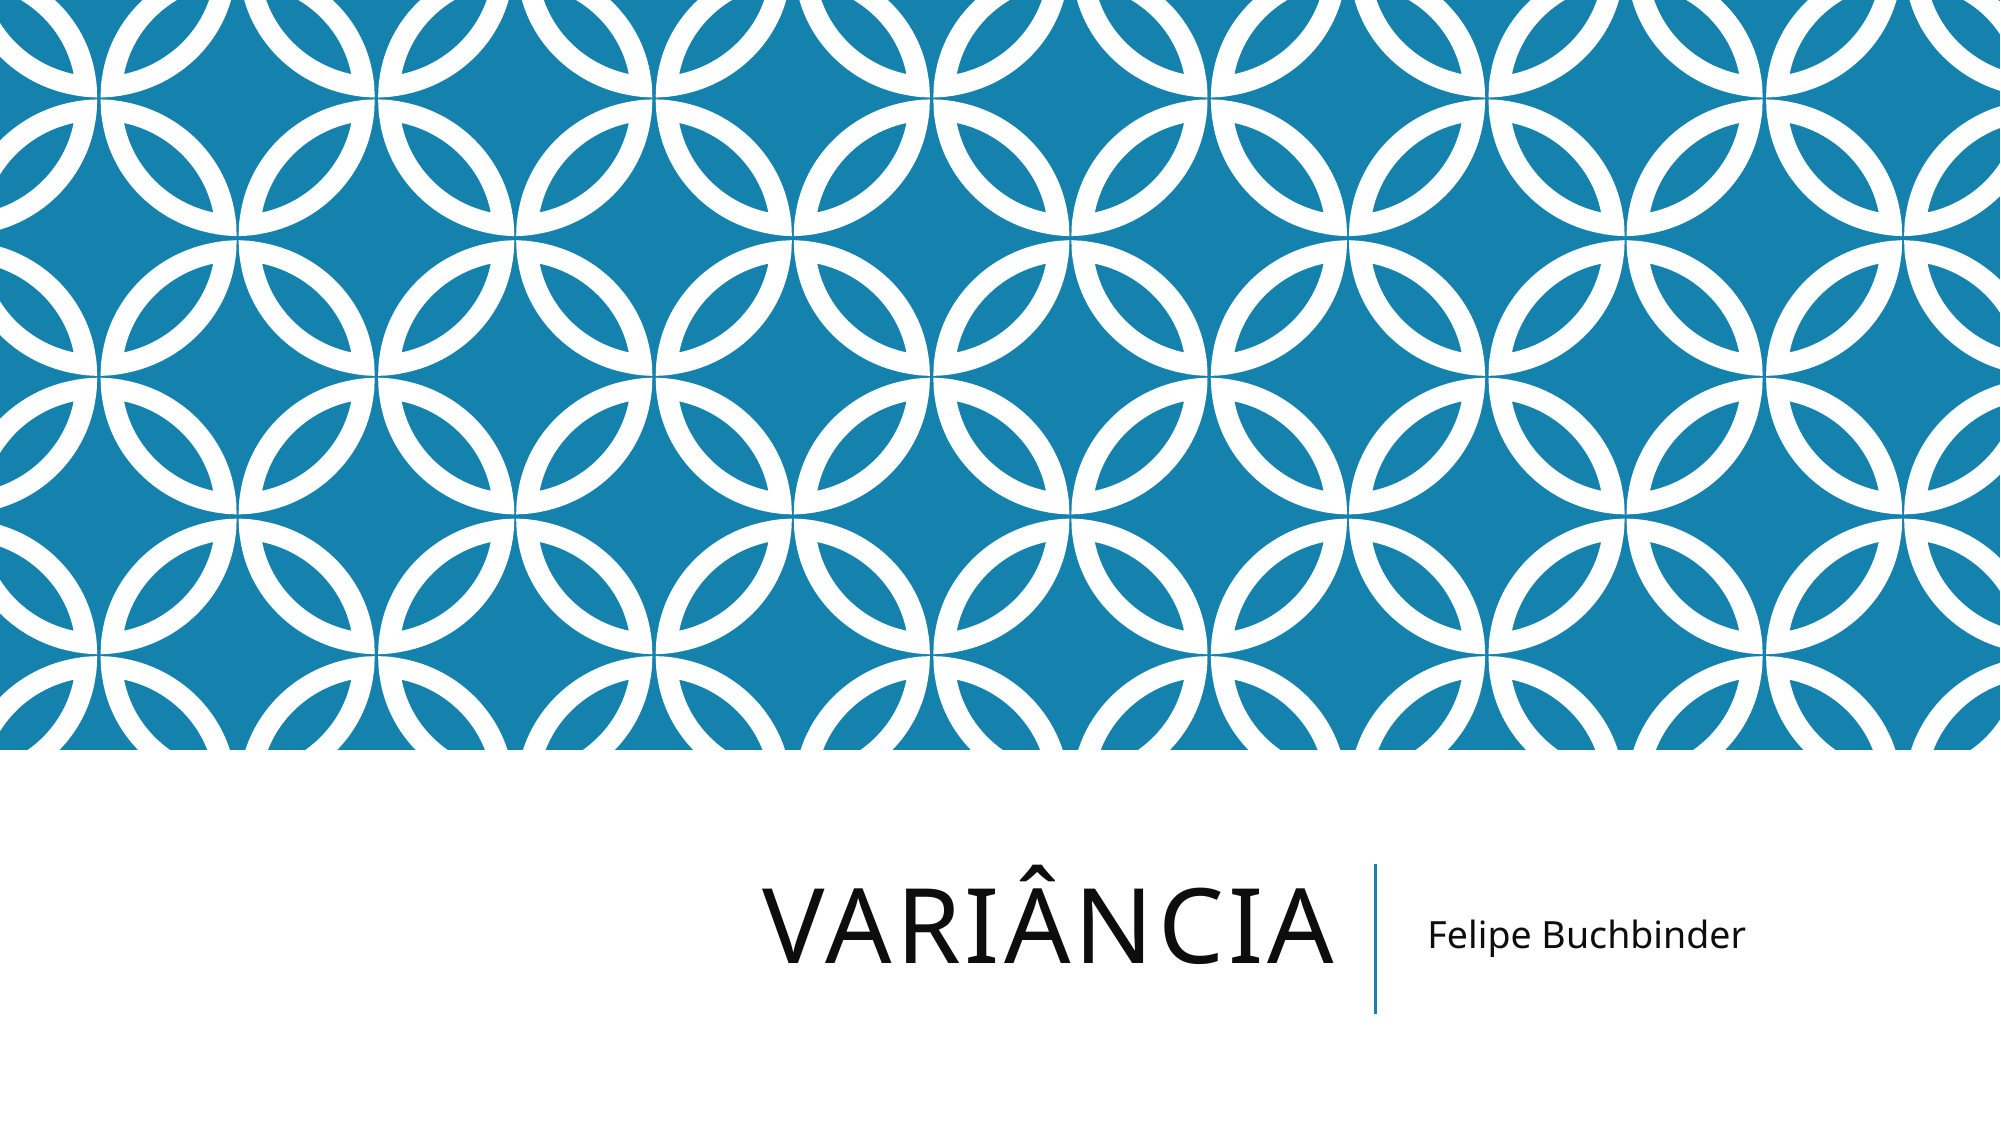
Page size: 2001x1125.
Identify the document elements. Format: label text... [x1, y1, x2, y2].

title Variância [75, 813, 1350, 1054]
subtitle Felipe Buchbinder [1412, 813, 1938, 1054]
